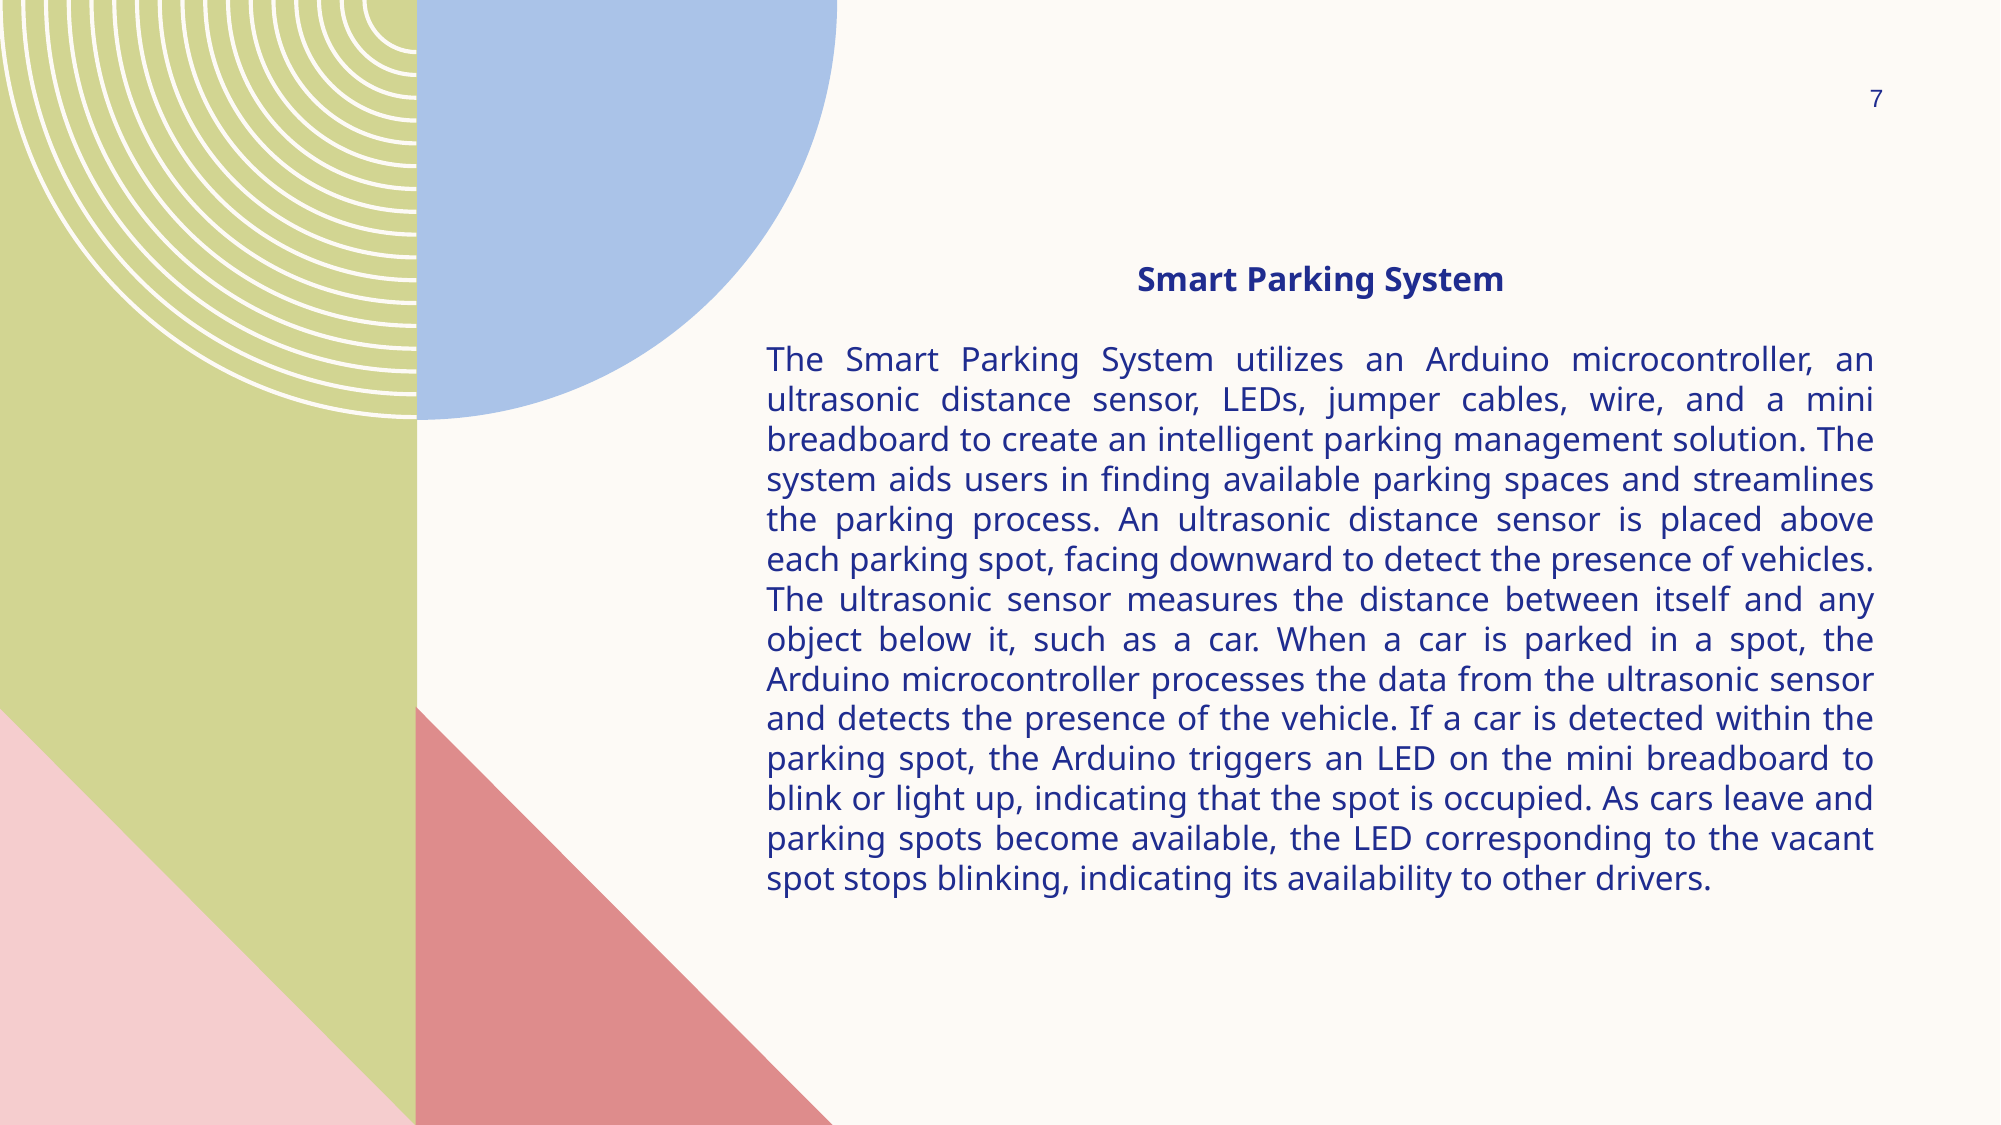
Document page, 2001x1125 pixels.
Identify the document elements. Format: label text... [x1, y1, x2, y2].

text_box Smart Parking System The Smart Parking System utilizes an Arduino microcontroller, an ultrasonic distance sensor, LEDs, jumper cables, wire, and a mini breadboard to create an intelligent parking management solution. The system aids users in finding available parking spaces and streamlines the parking process. An ultrasonic distance sensor is placed above each parking spot, facing downward to detect the presence of vehicles. The ultrasonic sensor measures the distance between itself and any object below it, such as a car. When a car is parked in a spot, the Arduino microcontroller processes the data from the ultrasonic sensor and detects the presence of the vehicle. If a car is detected within the parking spot, the Arduino triggers an LED on the mini breadboard to blink or light up, indicating that the spot is occupied. As cars leave and parking spots become available, the LED corresponding to the vacant spot stops blinking, indicating its availability to other drivers. [766, 258, 1877, 867]
slide_number 7 [1795, 75, 1958, 120]
